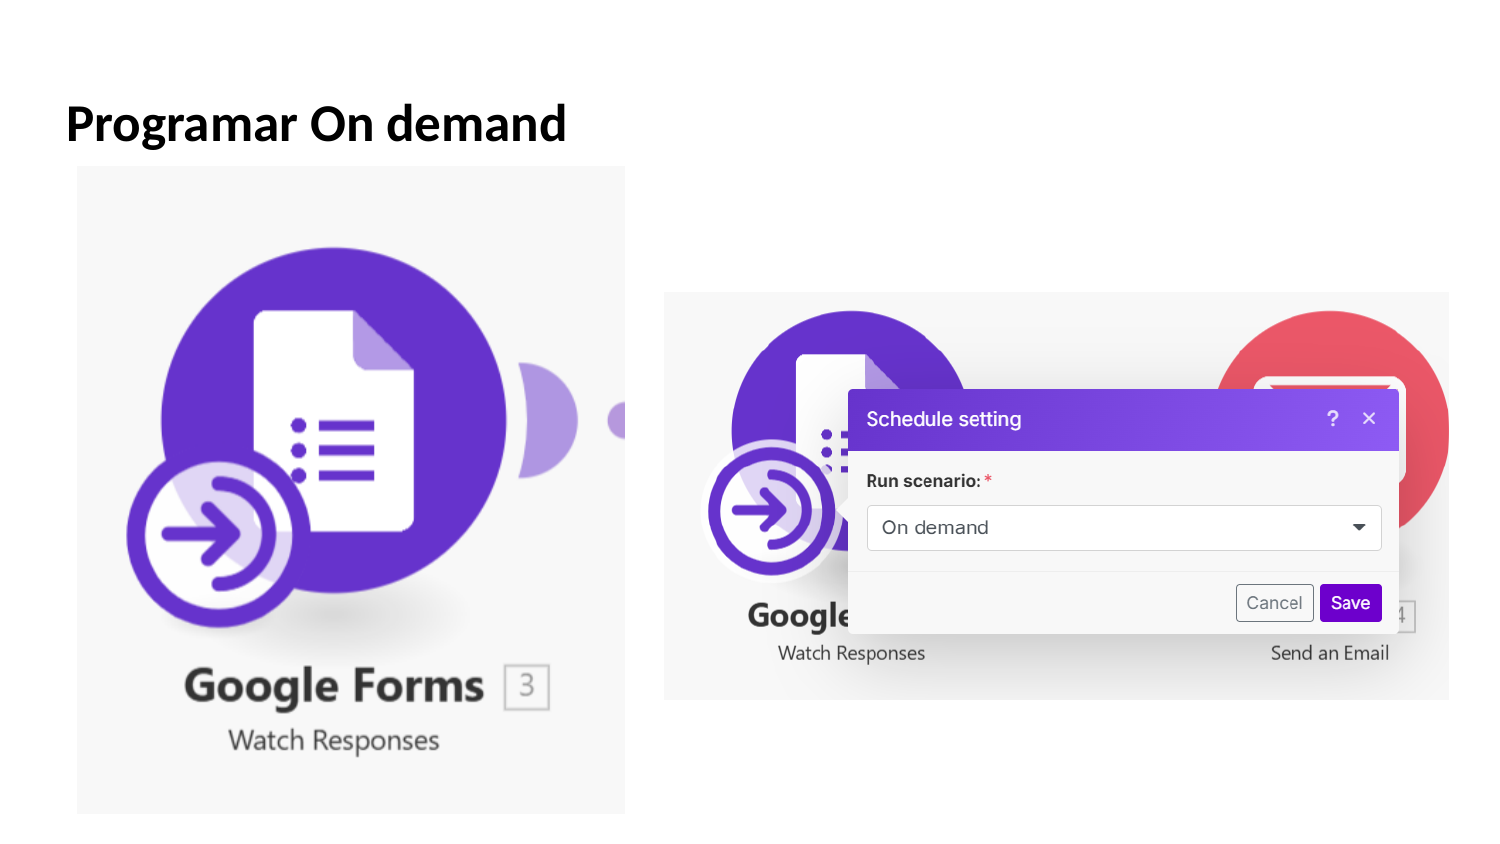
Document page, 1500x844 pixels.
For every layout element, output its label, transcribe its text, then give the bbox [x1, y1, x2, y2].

title Programar On demand [51, 72, 1449, 167]
picture [663, 292, 1450, 700]
picture [77, 166, 625, 814]
